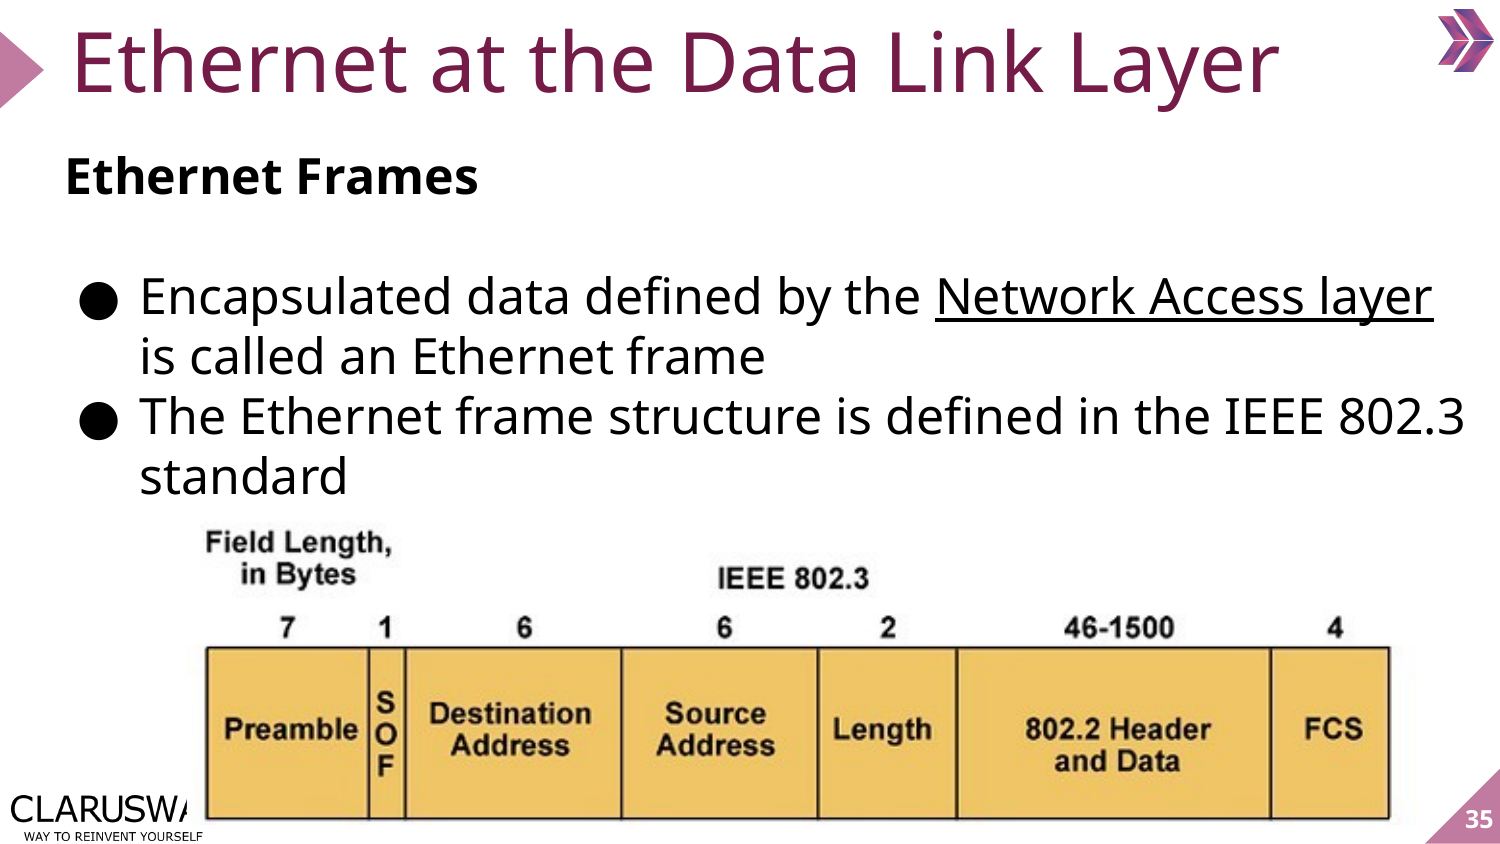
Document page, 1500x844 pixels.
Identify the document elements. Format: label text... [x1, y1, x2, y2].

picture [1438, 9, 1494, 72]
slide_number 35 [1418, 760, 1494, 838]
picture [11, 510, 1417, 841]
text_box Ethernet Frames Encapsulated data defined by the Network Access layer is called an Ethernet frame The Ethernet frame structure is defined in the IEEE 802.3 standard [49, 129, 1487, 716]
text_box Ethernet at the Data Link Layer [70, 28, 1426, 129]
